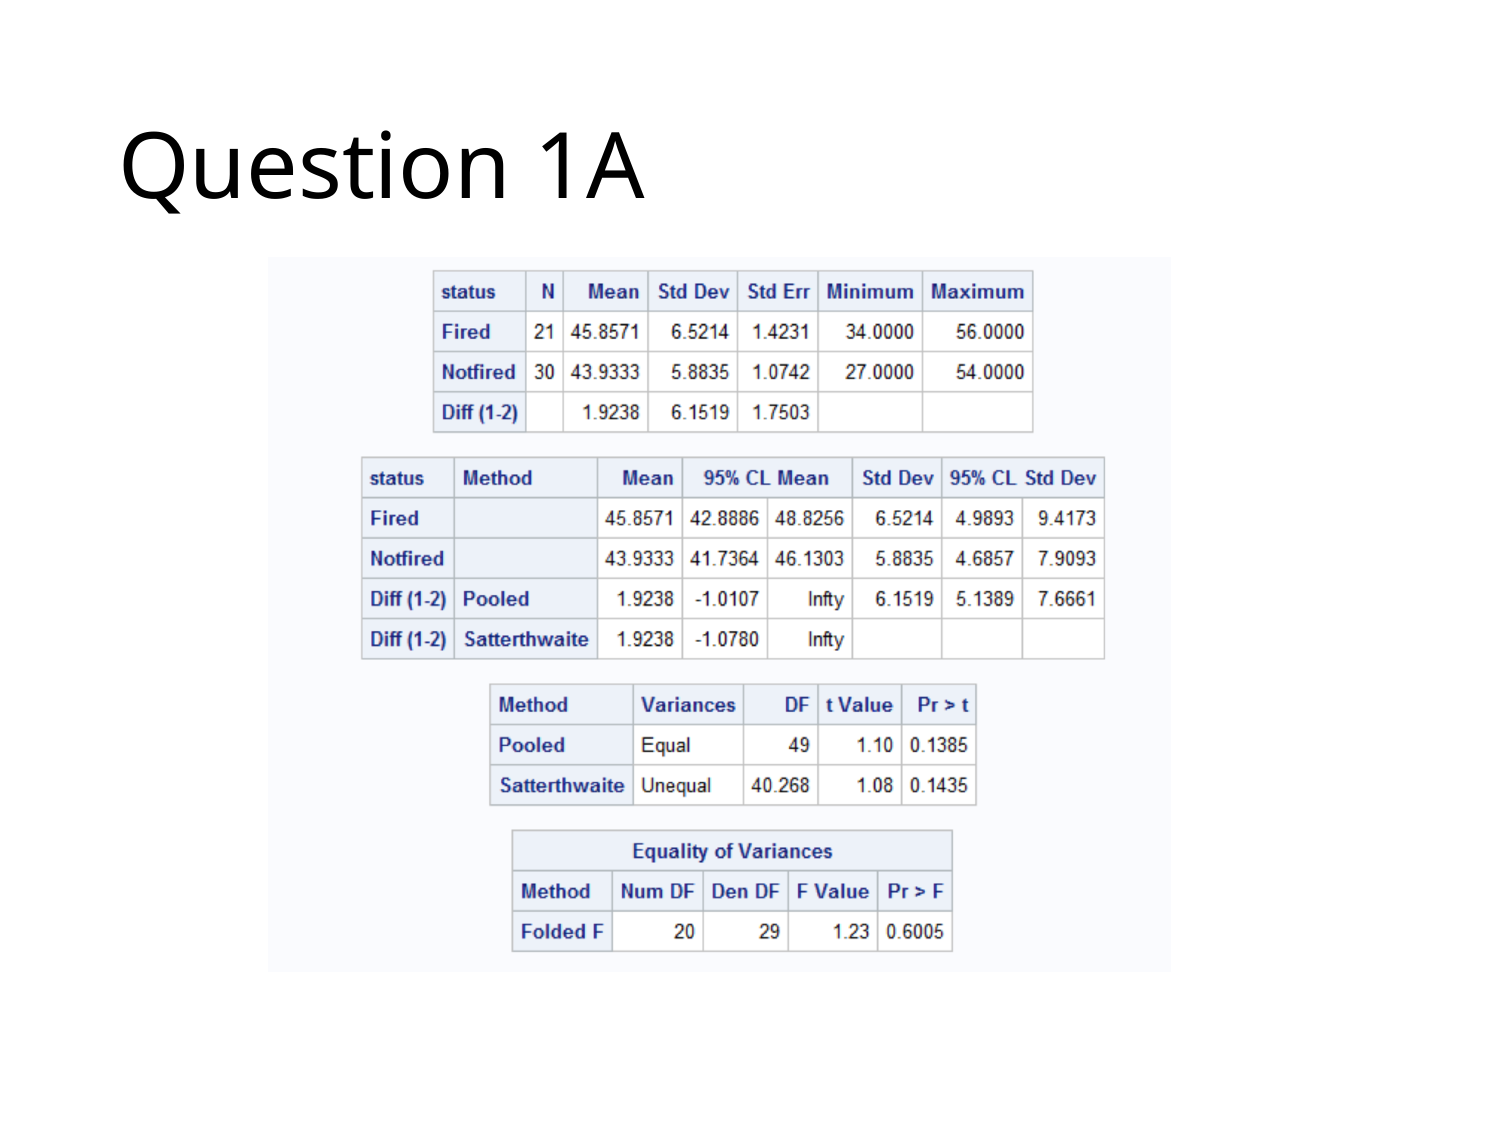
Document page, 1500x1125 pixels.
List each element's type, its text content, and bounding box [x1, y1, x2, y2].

title Question 1A [103, 59, 1397, 278]
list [268, 257, 1171, 972]
